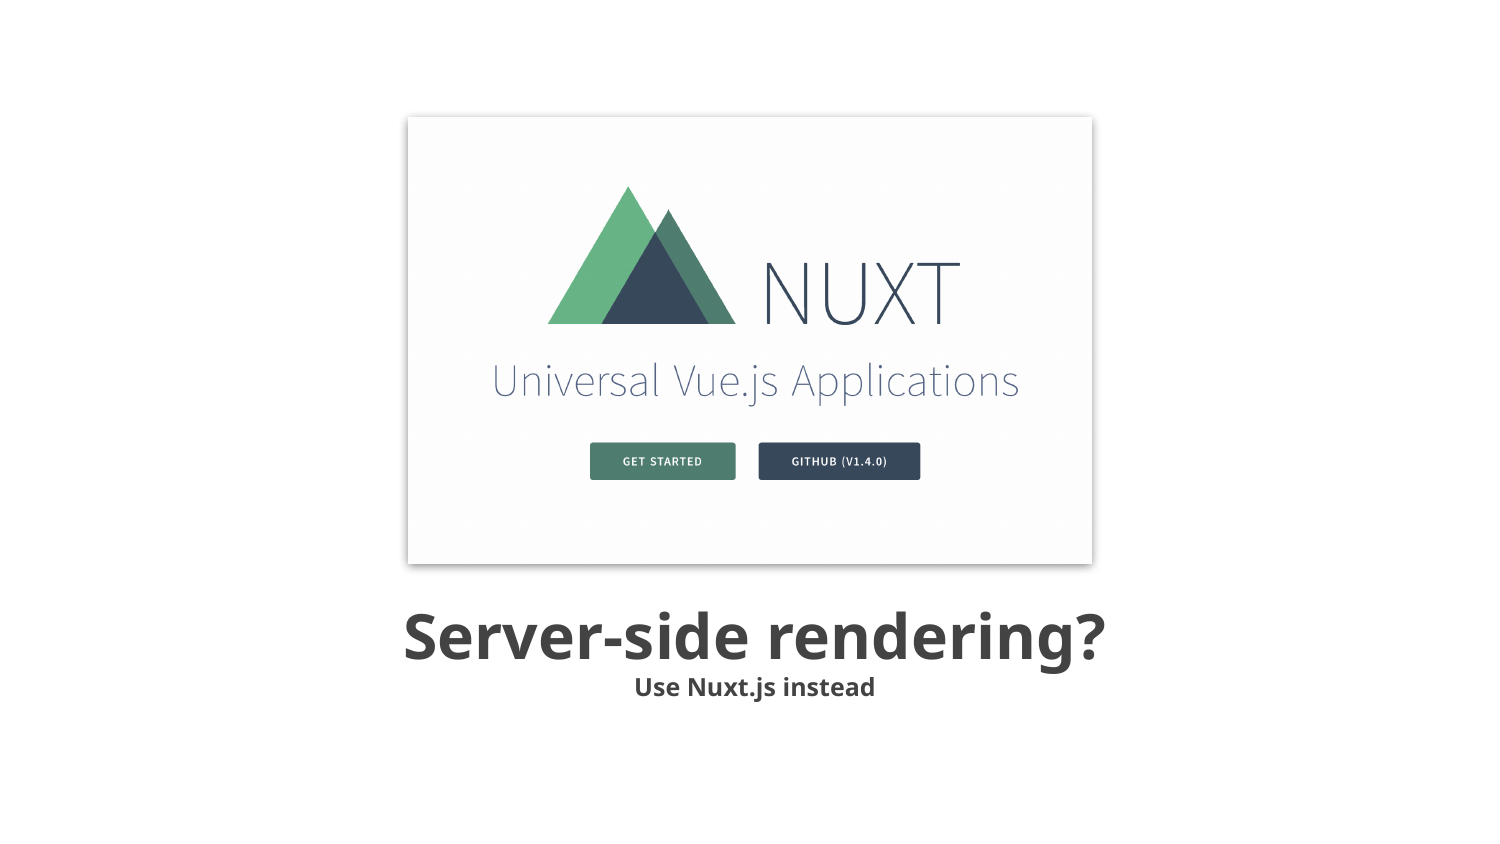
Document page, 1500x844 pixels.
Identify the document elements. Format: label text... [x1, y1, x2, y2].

text_box Server-side rendering? Use Nuxt.js instead [128, 563, 1382, 735]
picture [408, 117, 1092, 565]
